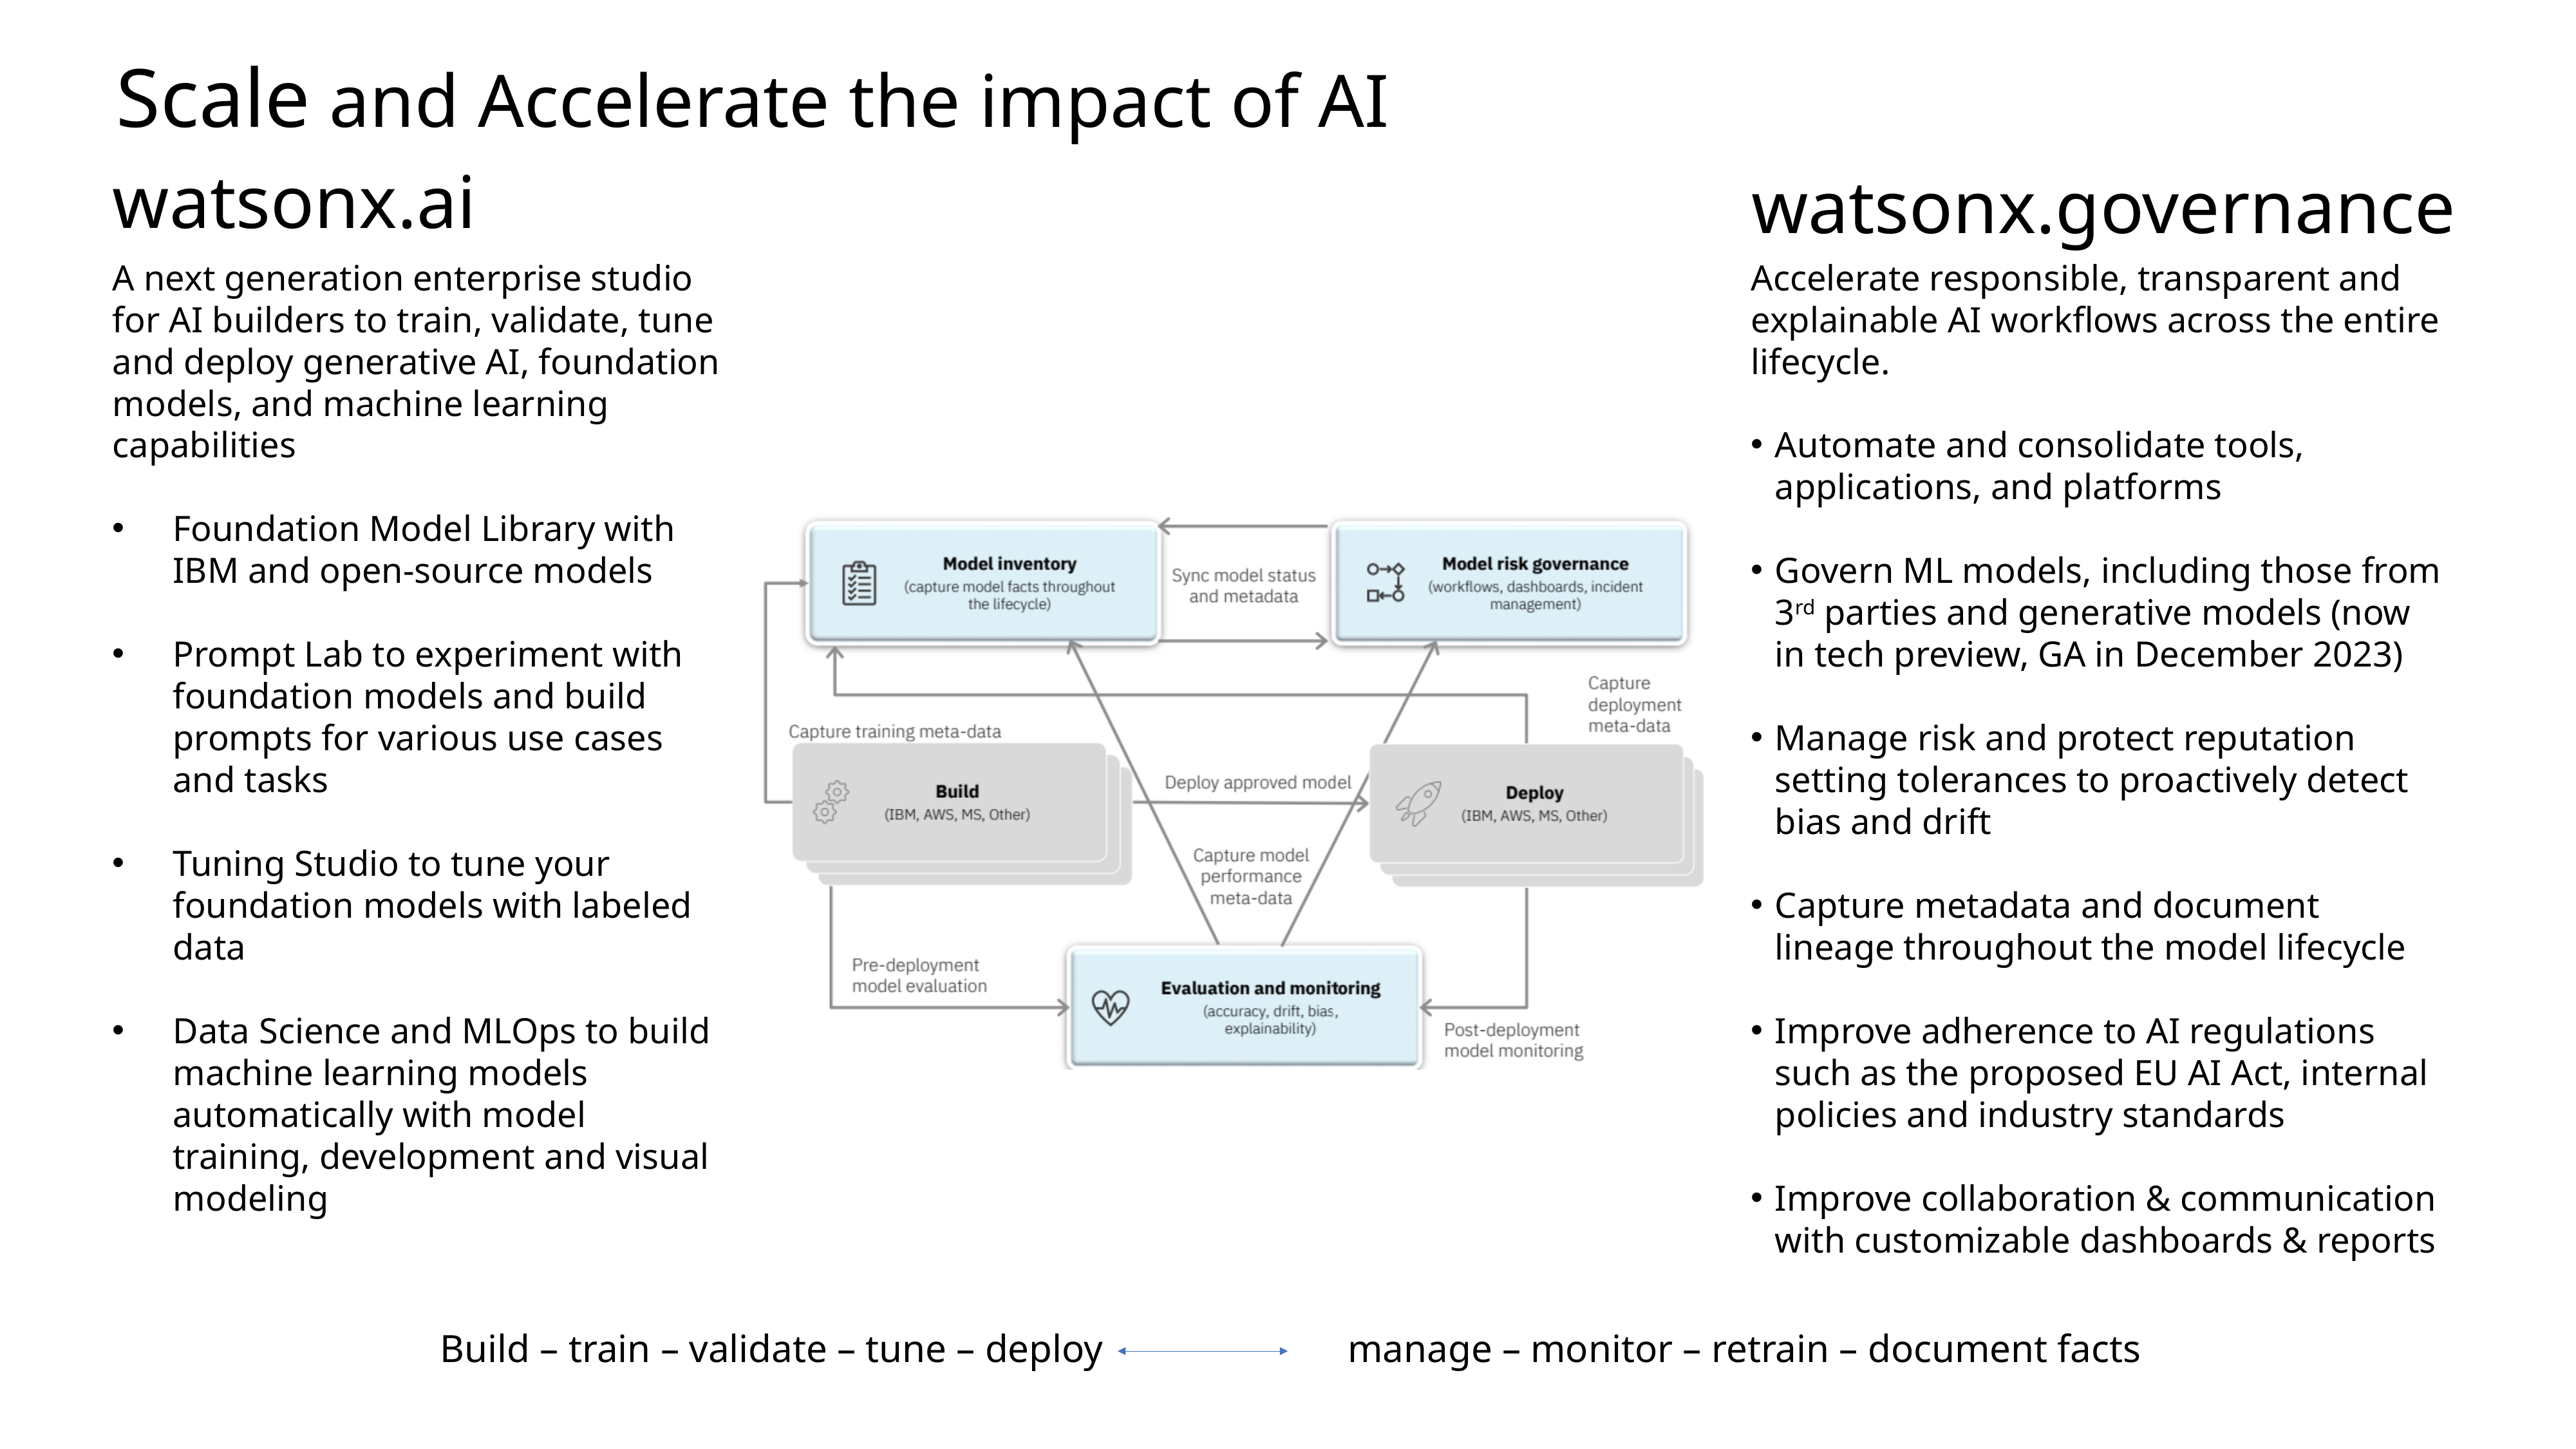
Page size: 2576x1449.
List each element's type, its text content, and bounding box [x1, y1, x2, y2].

text_box Scale and Accelerate the impact of AI [107, 41, 1418, 148]
text_box watsonx.ai [102, 151, 702, 248]
text_box A next generation enterprise studio for AI builders to train, validate, tune and deploy generative AI, foundation models, and machine learning capabilities Foundation Model Library with IBM and open-source models Prompt Lab to experiment with foundation models and build prompts for various use cases and tasks Tuning Studio to tune your foundation models with labeled data Data Science and MLOps to build machine learning models automatically with model training, development and visual modeling [103, 251, 737, 1223]
text_box Accelerate responsible, transparent and explainable AI workflows across the entire lifecycle. Automate and consolidate tools, applications, and platforms Govern ML models, including those from 3rd parties and generative models (now in tech preview, GA in December 2023) Manage risk and protect reputation setting tolerances to proactively detect bias and drift Capture metadata and document lineage throughout the model lifecycle Improve adherence to AI regulations such as the proposed EU AI Act, internal policies and industry standards Improve collaboration & communication with customizable dashboards & reports [1742, 252, 2456, 1265]
picture [762, 509, 1716, 1070]
text_box watsonx.governance [1742, 156, 2532, 252]
text_box Build – train – validate – tune – deploy manage – monitor – retrain – document facts [420, 1309, 2204, 1377]
